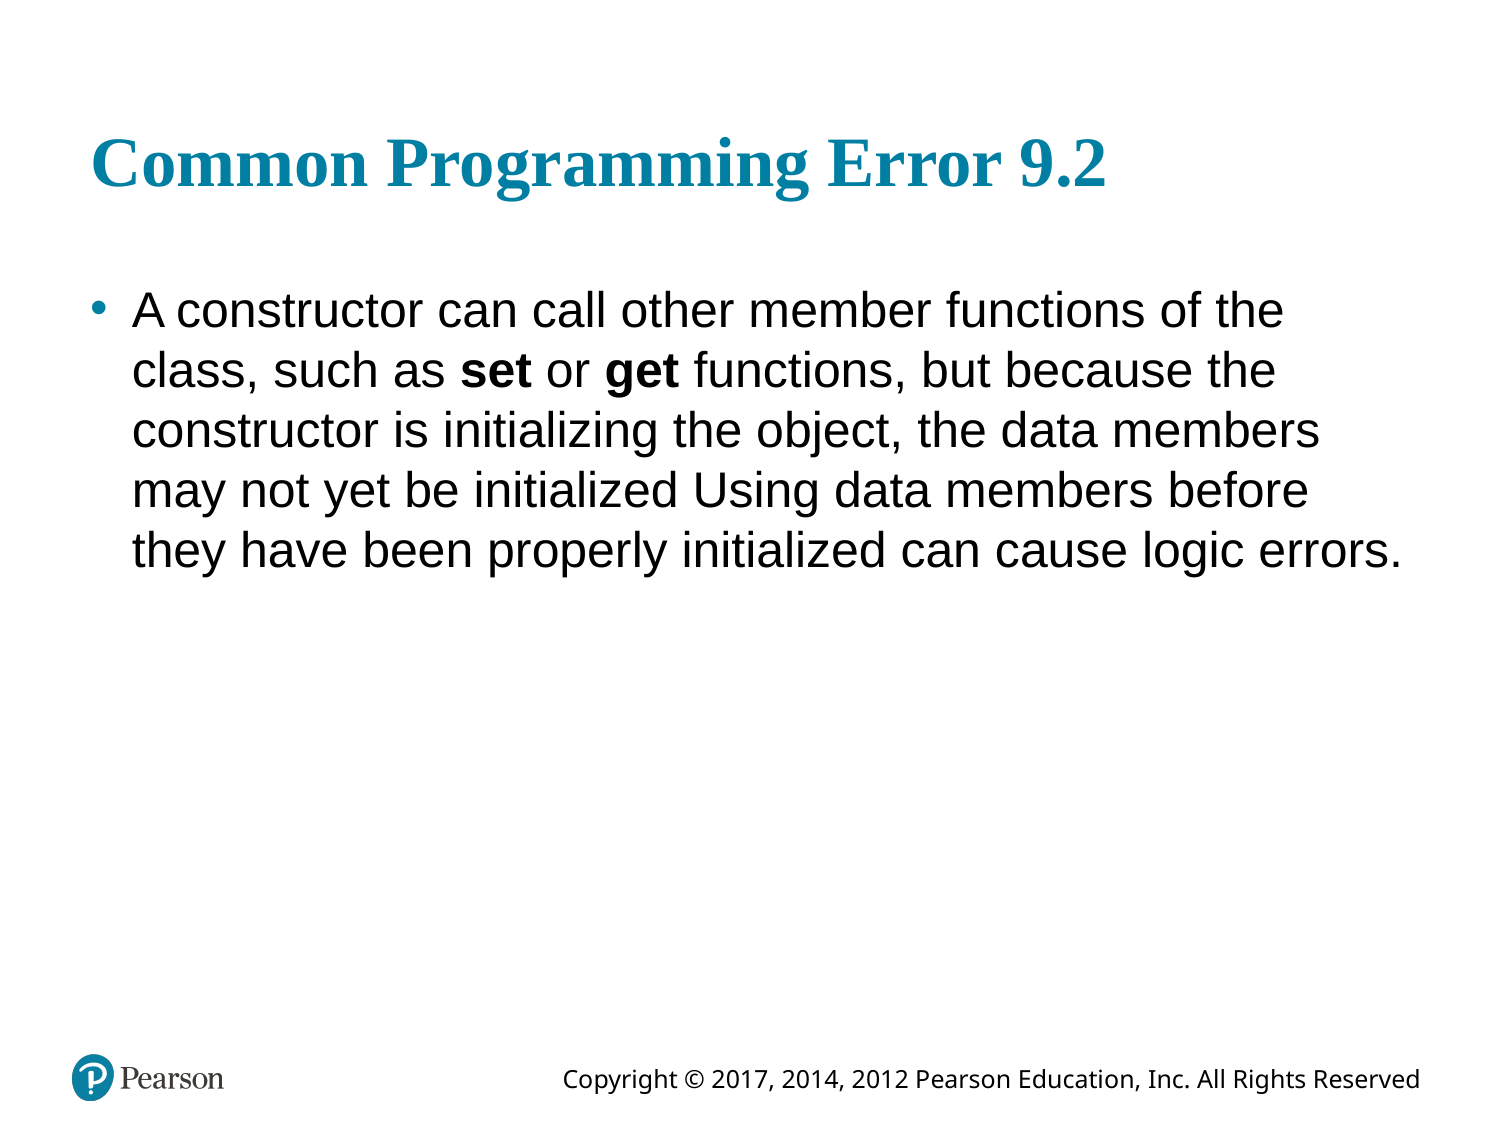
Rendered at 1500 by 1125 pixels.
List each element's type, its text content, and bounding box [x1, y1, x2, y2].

picture [98, 1054, 224, 1101]
list A constructor can call other member functions of the class, such as set or get functions, but because the constructor is initializing the object, the data members may not yet be initialized Using data members before they have been properly initialized can cause logic errors. [75, 262, 1425, 1005]
picture [72, 1054, 88, 1070]
title Common Programming Error 9.2 [75, 0, 1425, 216]
picture [72, 1087, 83, 1101]
picture [80, 1063, 106, 1088]
